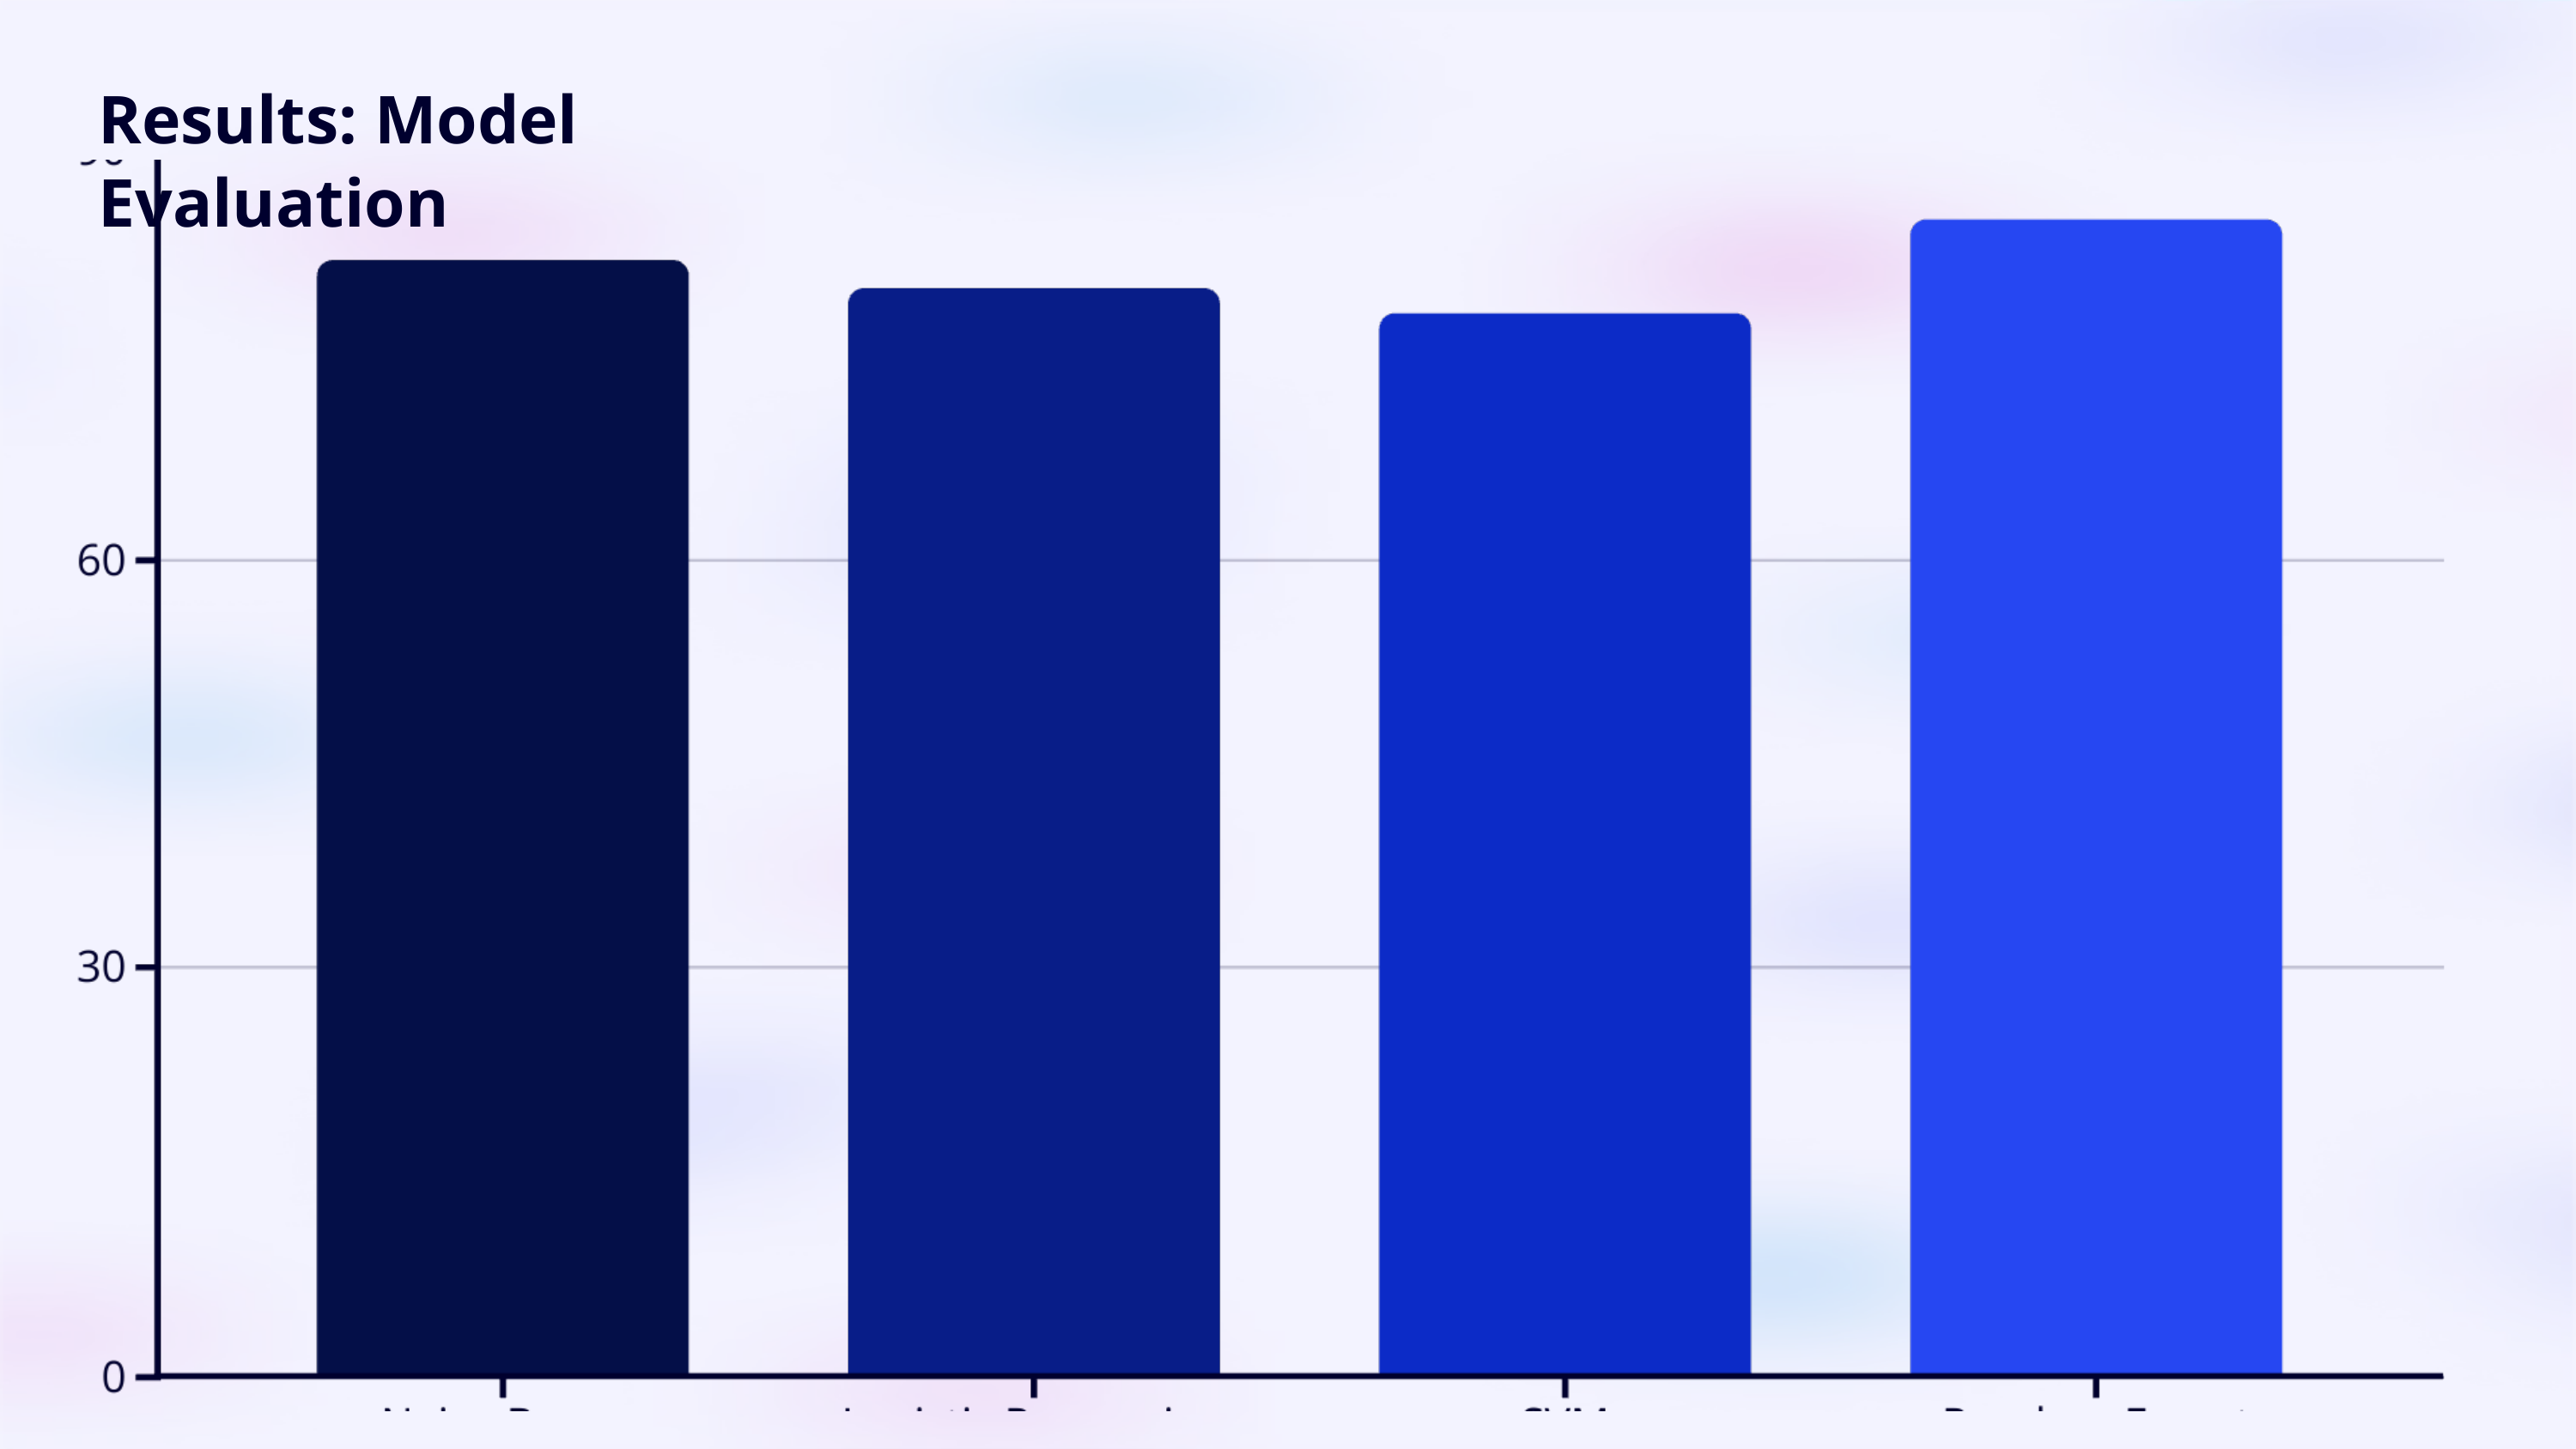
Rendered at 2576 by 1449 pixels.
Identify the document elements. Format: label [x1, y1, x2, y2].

text_box [0, 0, 2576, 1449]
